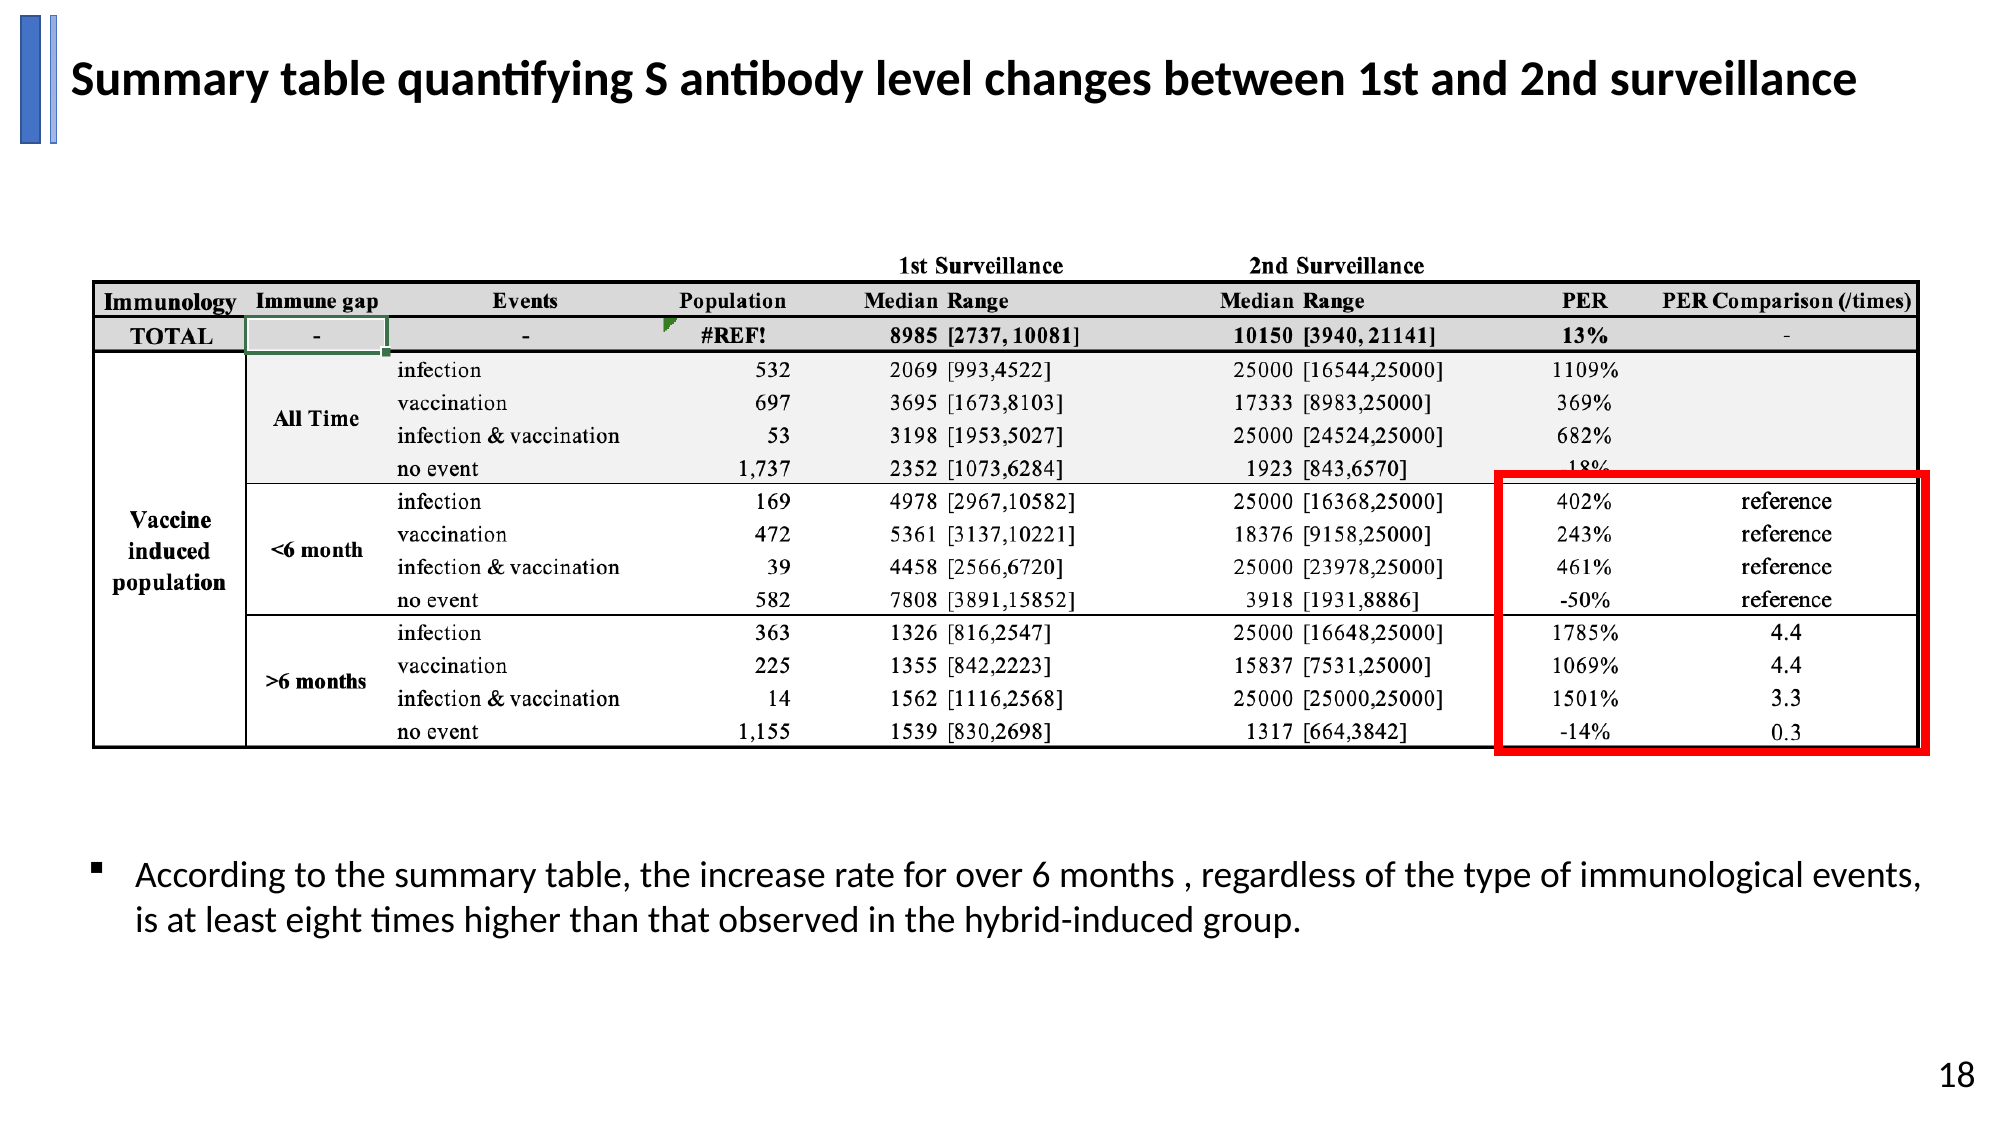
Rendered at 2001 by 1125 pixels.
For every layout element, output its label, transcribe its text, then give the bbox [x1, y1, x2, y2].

text_box [50, 15, 57, 144]
text_box Summary table quantifying S antibody level changes between 1st and 2nd surveillance [57, 19, 1926, 140]
text_box According to the summary table, the increase rate for over 6 months , regardless of the type of immunological events, is at least eight times higher than that observed in the hybrid-induced group. [73, 842, 1943, 948]
text_box 18 [1923, 1042, 1991, 1103]
text_box [20, 15, 41, 144]
picture [67, 254, 1933, 752]
